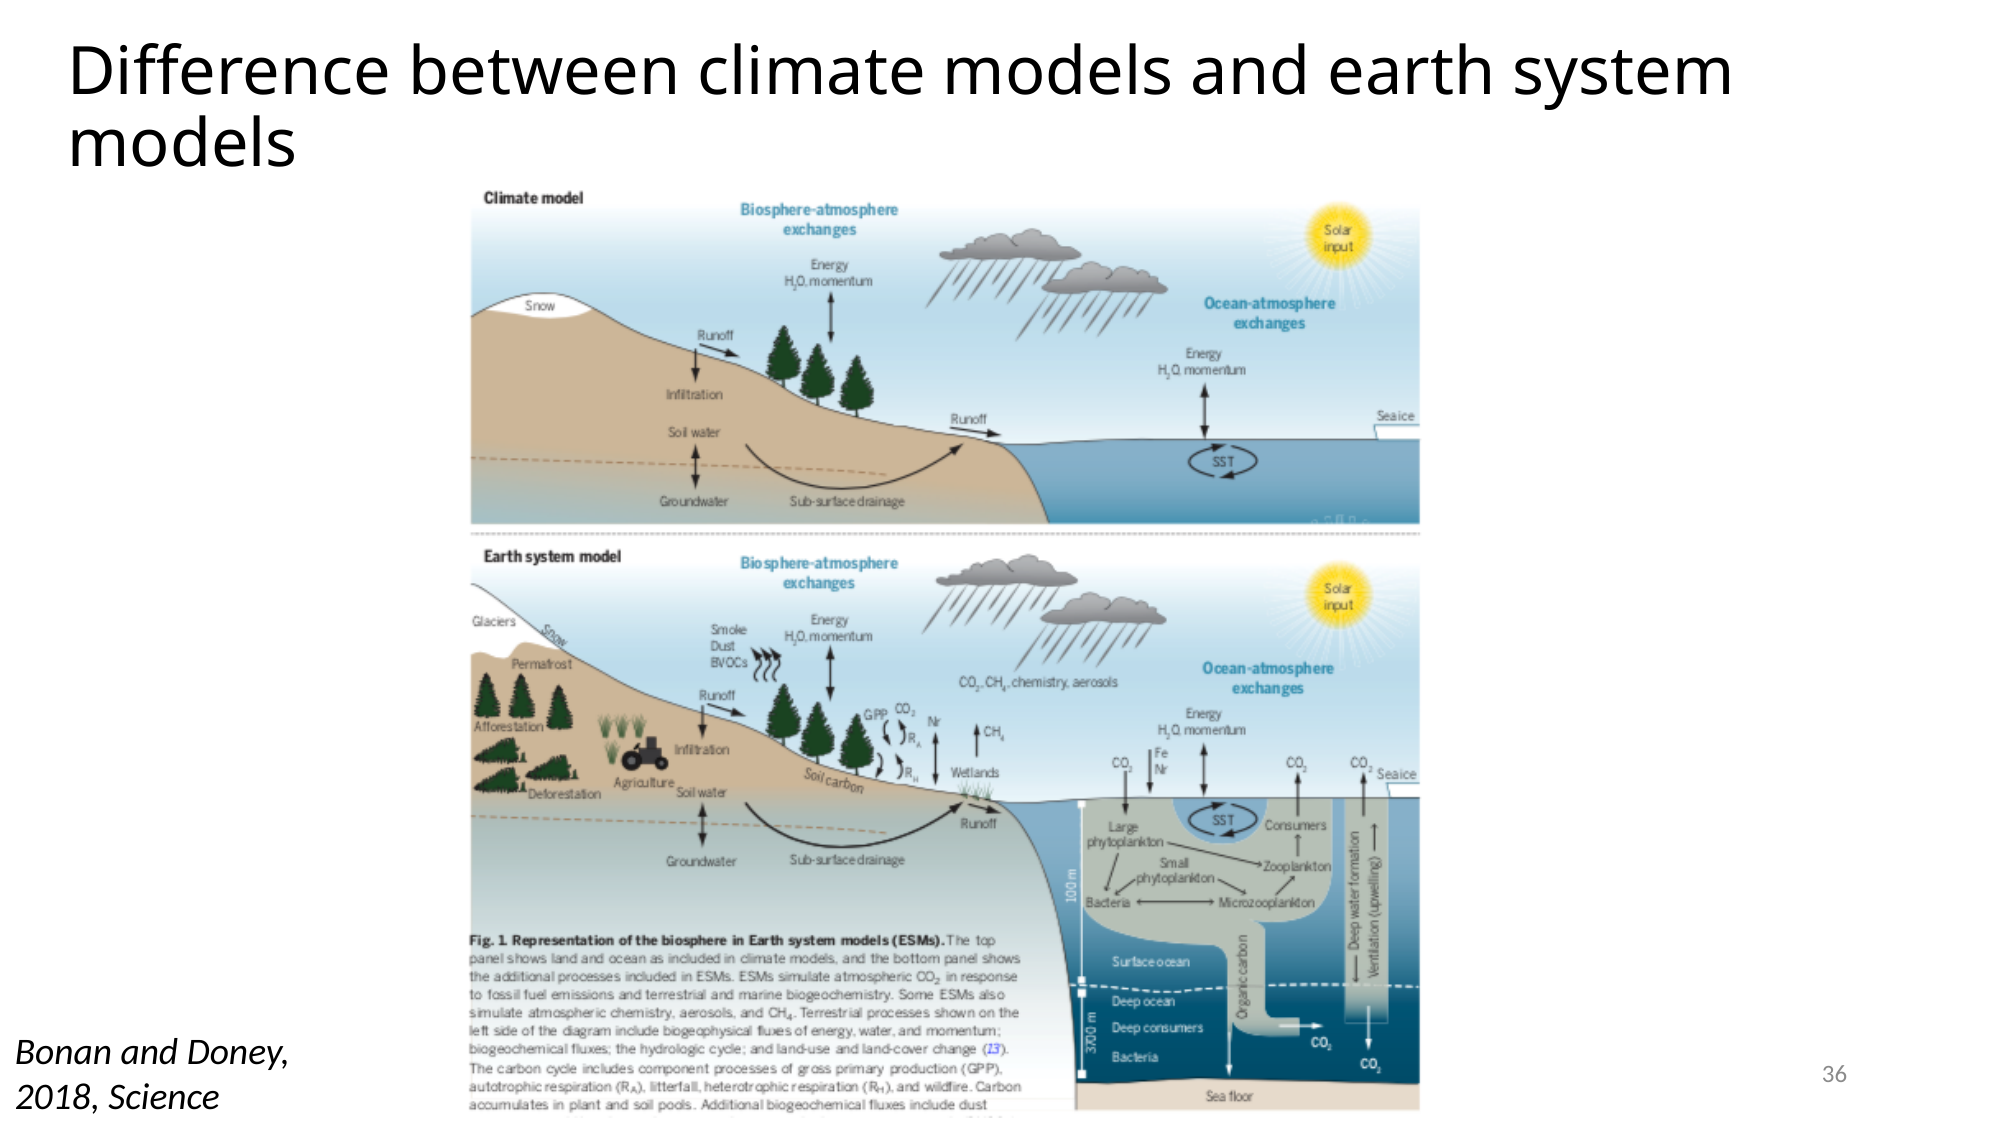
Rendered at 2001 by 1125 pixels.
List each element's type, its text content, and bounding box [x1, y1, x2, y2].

slide_number 36 [1430, 1042, 1863, 1103]
title Difference between climate models and earth system models [52, 0, 1778, 218]
text_box Bonan and Doney, 2018, Science [0, 1019, 324, 1125]
picture [468, 171, 1430, 1118]
